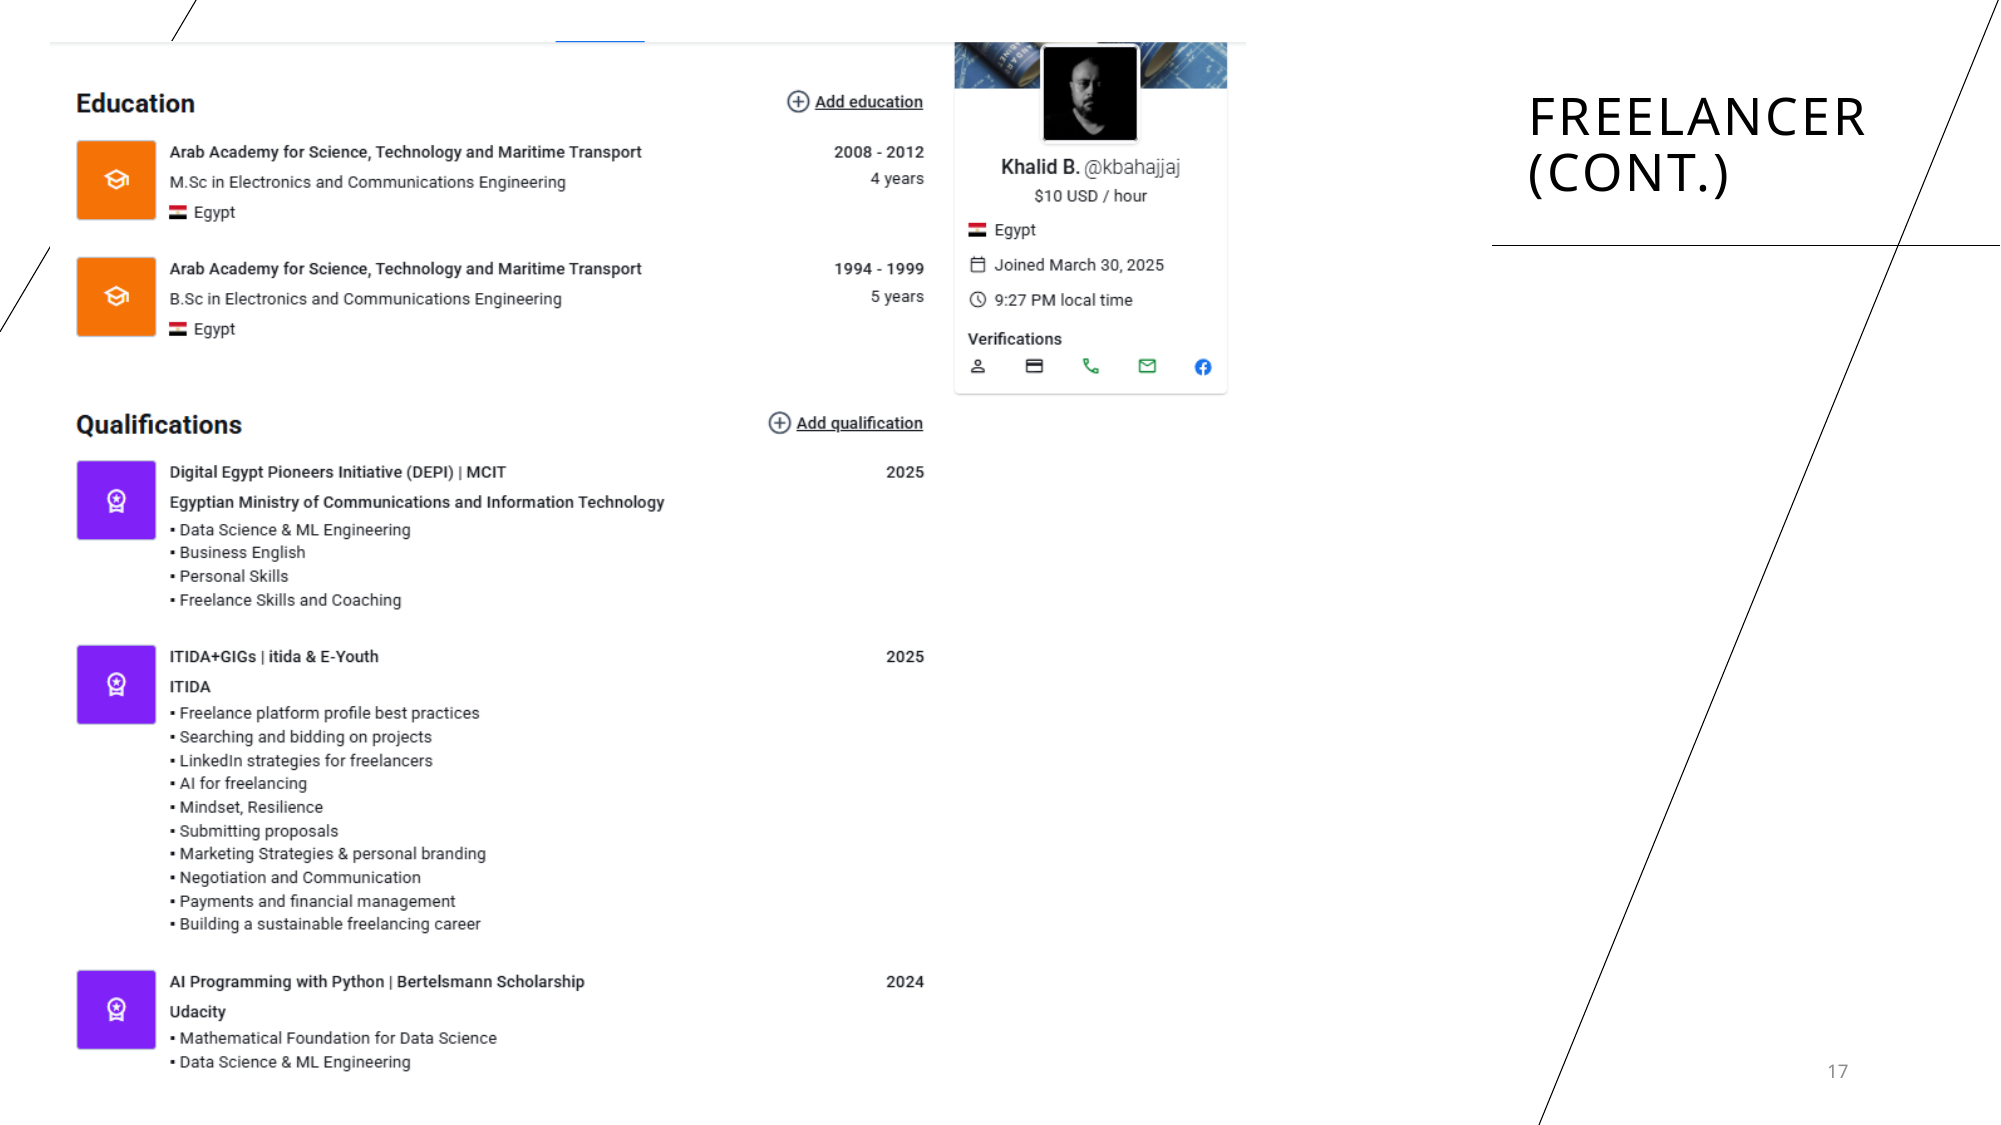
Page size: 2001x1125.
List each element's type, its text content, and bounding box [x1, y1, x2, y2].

picture [50, 41, 1246, 1084]
title Freelancer (cont.) [1513, 82, 1980, 211]
slide_number 17 [1701, 1042, 1864, 1103]
